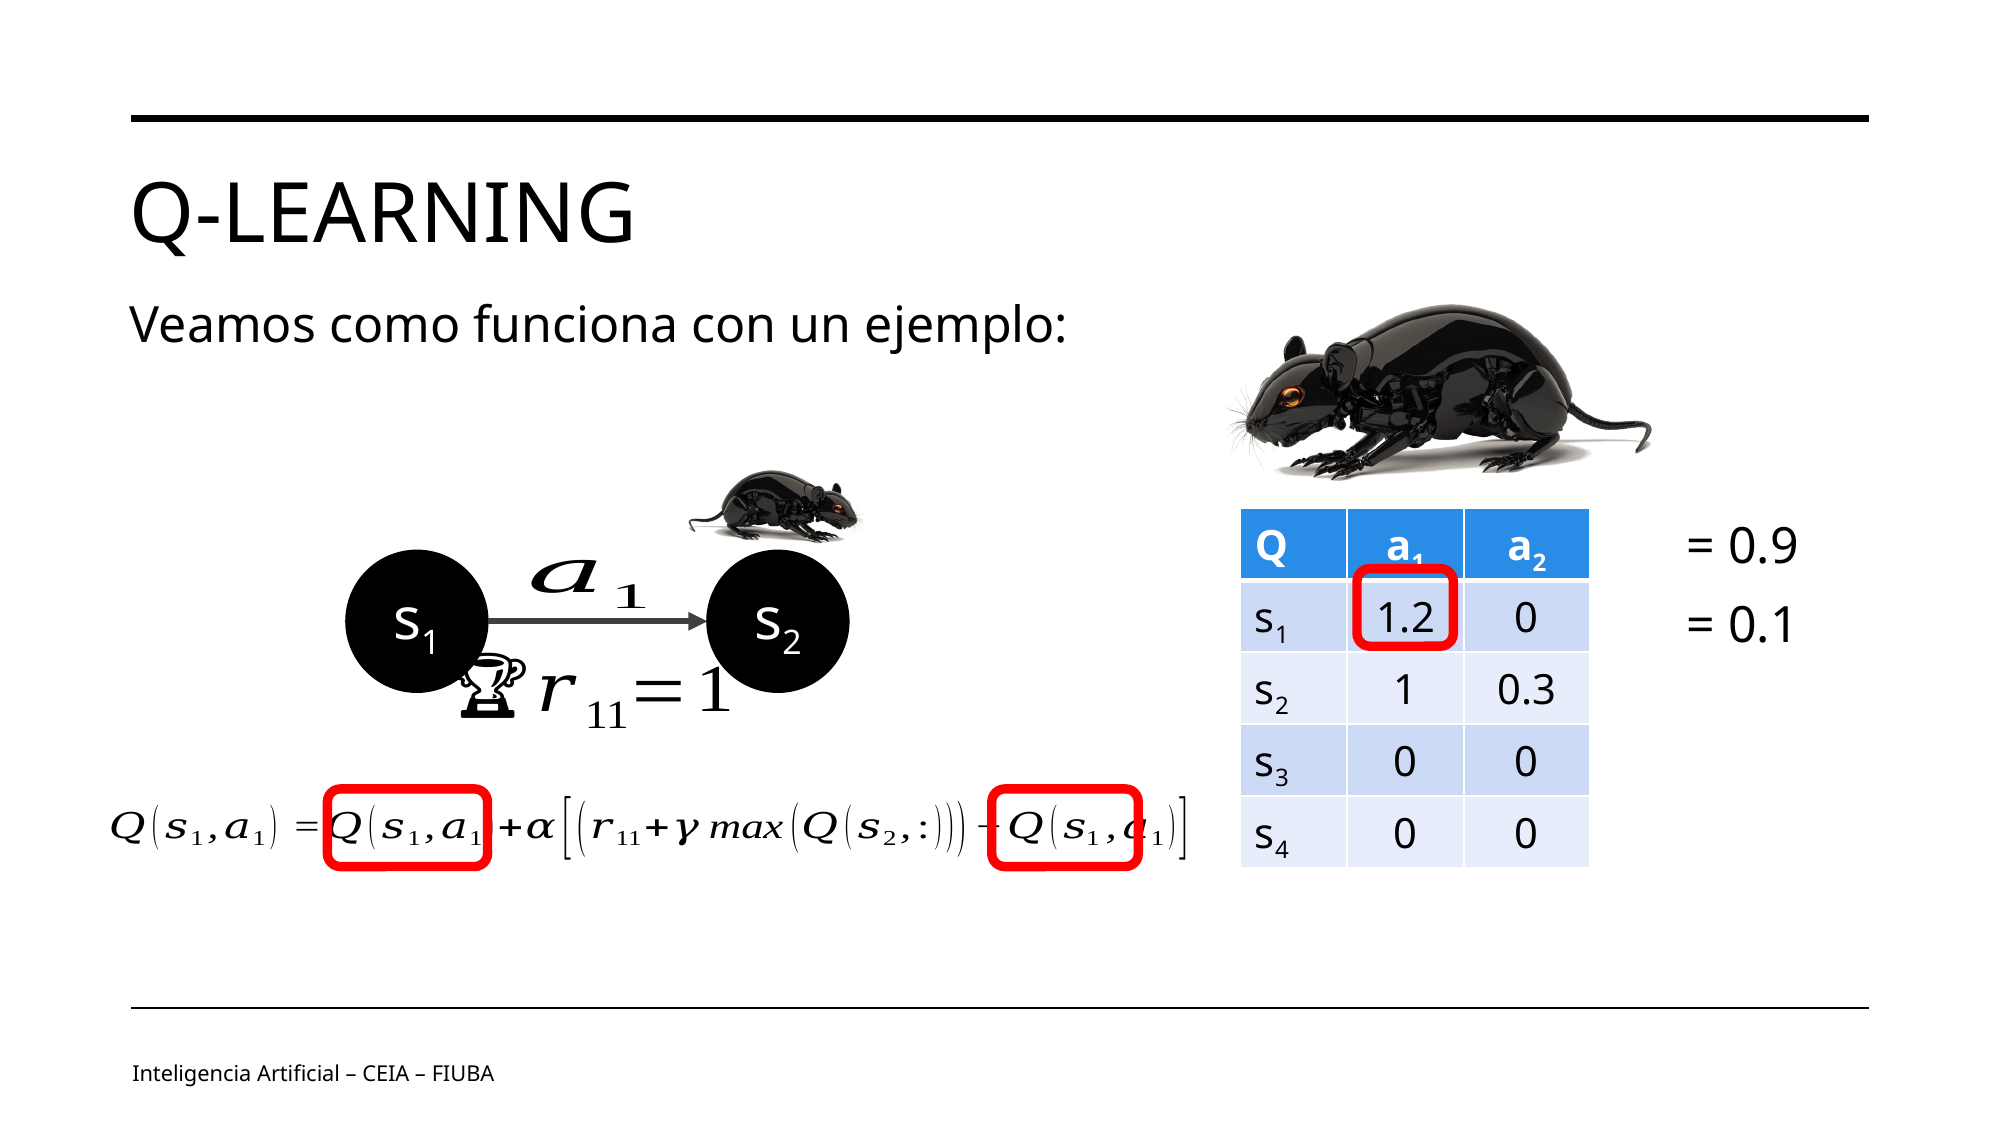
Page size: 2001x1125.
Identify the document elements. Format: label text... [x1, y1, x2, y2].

table_header a1 [1348, 509, 1463, 578]
text_box [1355, 567, 1455, 648]
table_cell s4 [1241, 797, 1346, 867]
table_cell s1 [1241, 583, 1346, 651]
picture [677, 459, 878, 551]
text_box s1 [345, 549, 489, 693]
table_cell 0 [1465, 583, 1589, 651]
picture [1195, 279, 1679, 498]
table_cell 0 [1465, 797, 1589, 867]
table_cell s3 [1241, 725, 1346, 795]
footer Inteligencia Artificial – CEIA – FIUBA [117, 1042, 862, 1103]
table_cell 0 [1348, 797, 1463, 867]
text_box [326, 787, 489, 868]
table_cell 1.2 [1348, 583, 1463, 651]
table_cell 0 [1348, 725, 1463, 795]
text_box [990, 787, 1140, 868]
table_header Q [1241, 509, 1346, 578]
table_cell 0.3 [1465, 653, 1589, 723]
title Q-LEARNING [114, 151, 1869, 279]
table_header a2 [1465, 509, 1589, 578]
table_cell 0 [1465, 725, 1589, 795]
text_box s2 [706, 551, 850, 693]
list Veamos como funciona con un ejemplo: [114, 279, 1869, 999]
table_cell 1 [1348, 653, 1463, 723]
table_cell s2 [1241, 653, 1346, 723]
